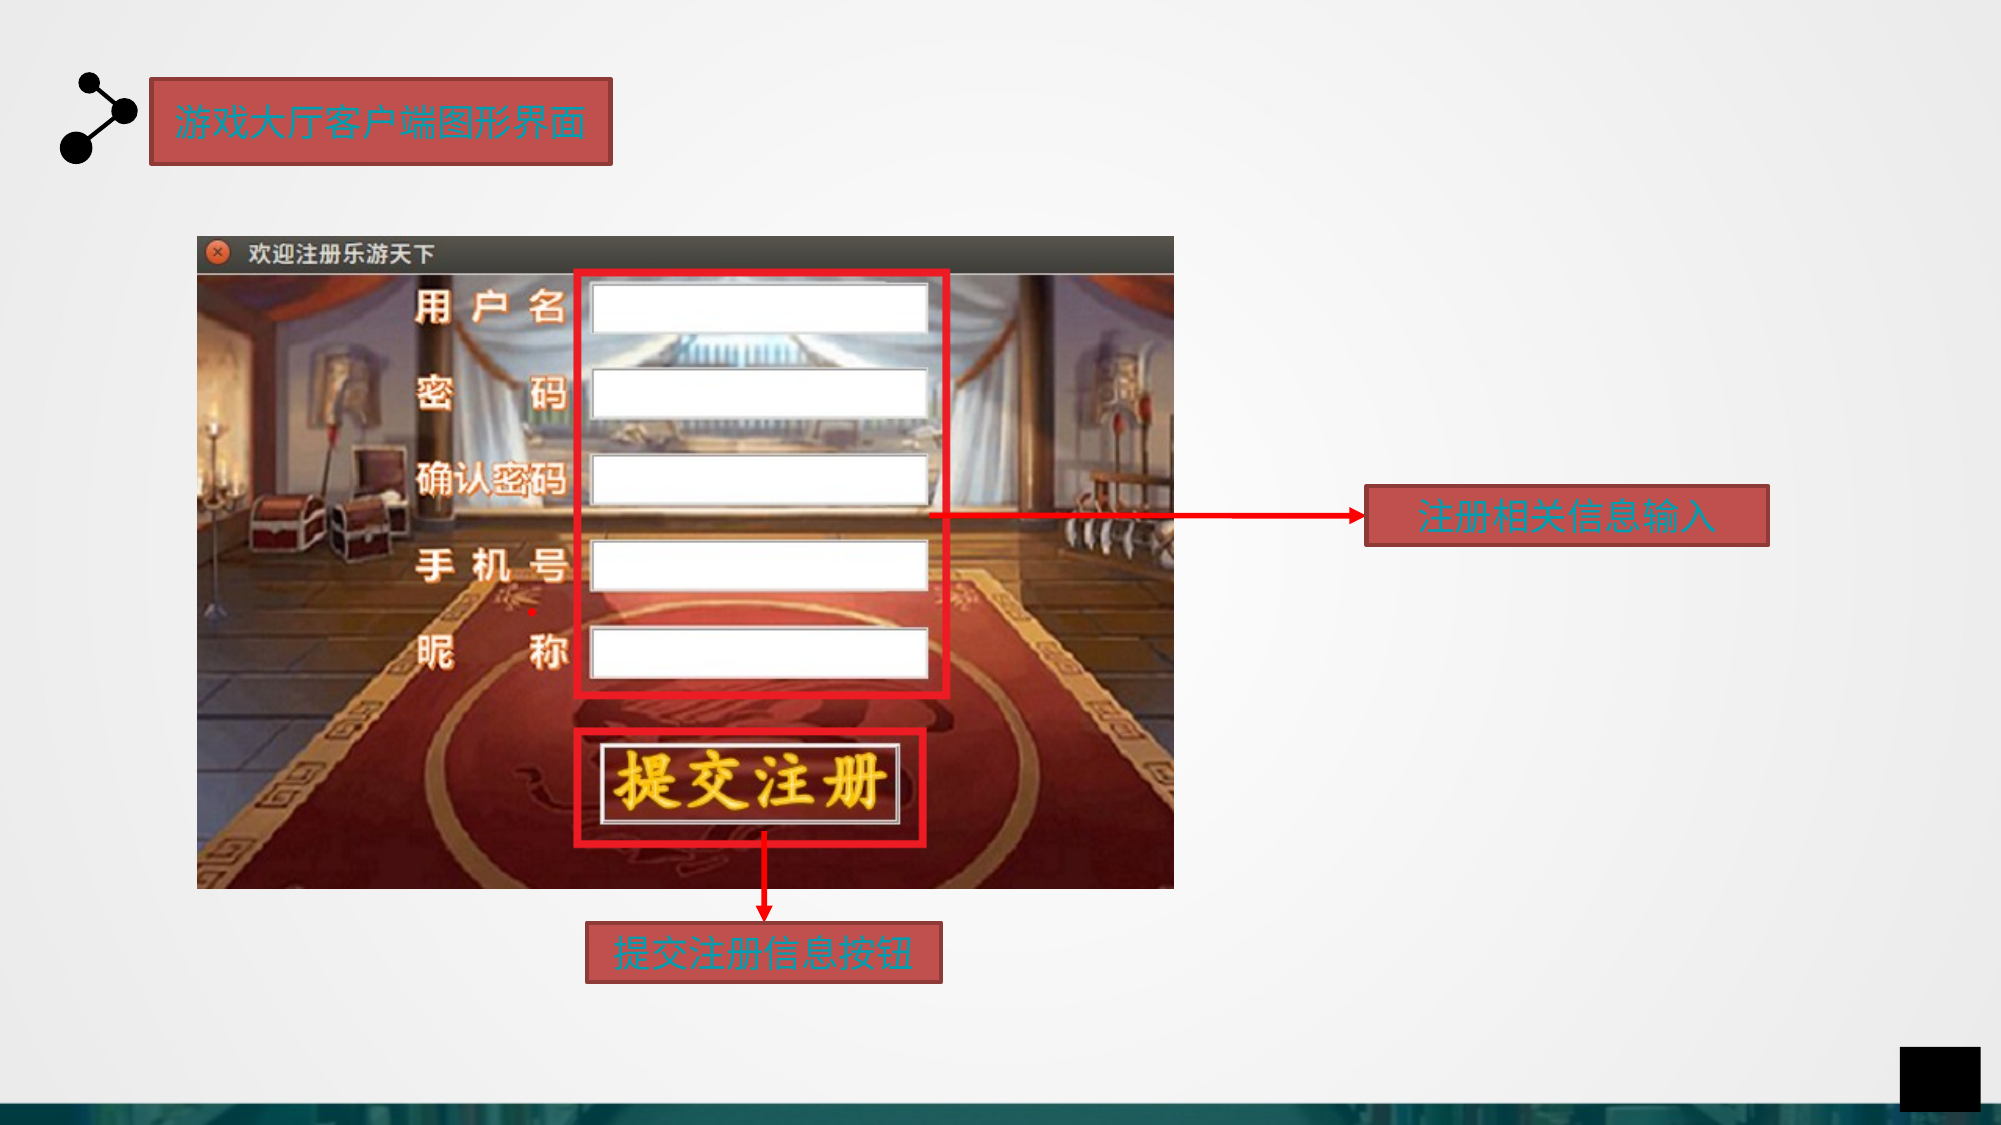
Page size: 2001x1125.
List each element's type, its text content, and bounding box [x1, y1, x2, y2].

text_box 注册相关信息输入 [1364, 484, 1770, 547]
text_box 游戏大厅客户端图形界面 [149, 77, 613, 166]
text_box [758, 897, 771, 921]
text_box [59, 72, 138, 165]
text_box 提交注册信息按钮 [585, 921, 943, 984]
picture [0, 0, 2001, 1125]
text_box [1177, 509, 1364, 522]
